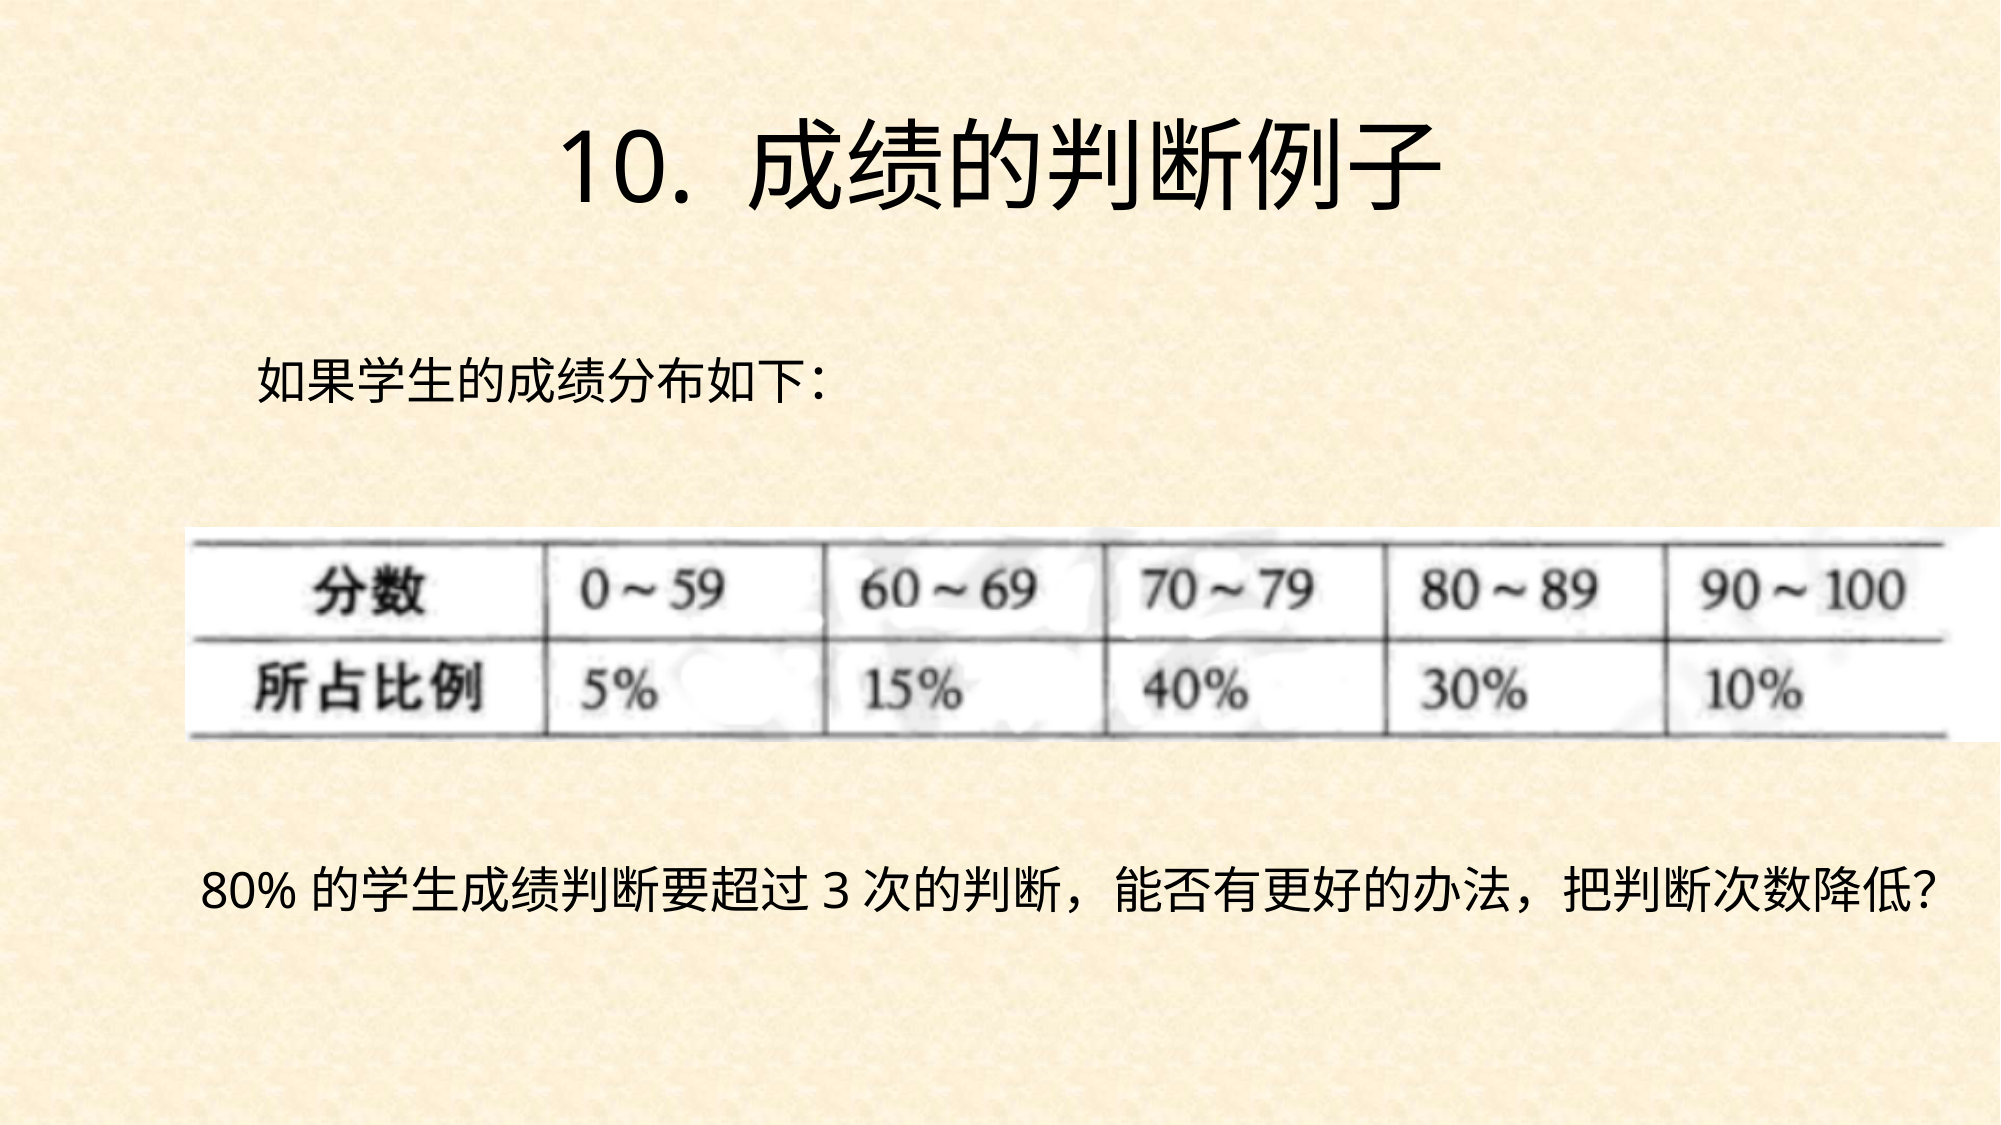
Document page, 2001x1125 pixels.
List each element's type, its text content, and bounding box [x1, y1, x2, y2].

picture [0, 0, 2001, 1125]
text_box 10. 成绩的判断例子 [241, 95, 1759, 231]
text_box 80%的学生成绩判断要超过3次的判断，能否有更好的办法，把判断次数降低？ [185, 851, 1937, 927]
text_box 如果学生的成绩分布如下： [241, 341, 1518, 417]
